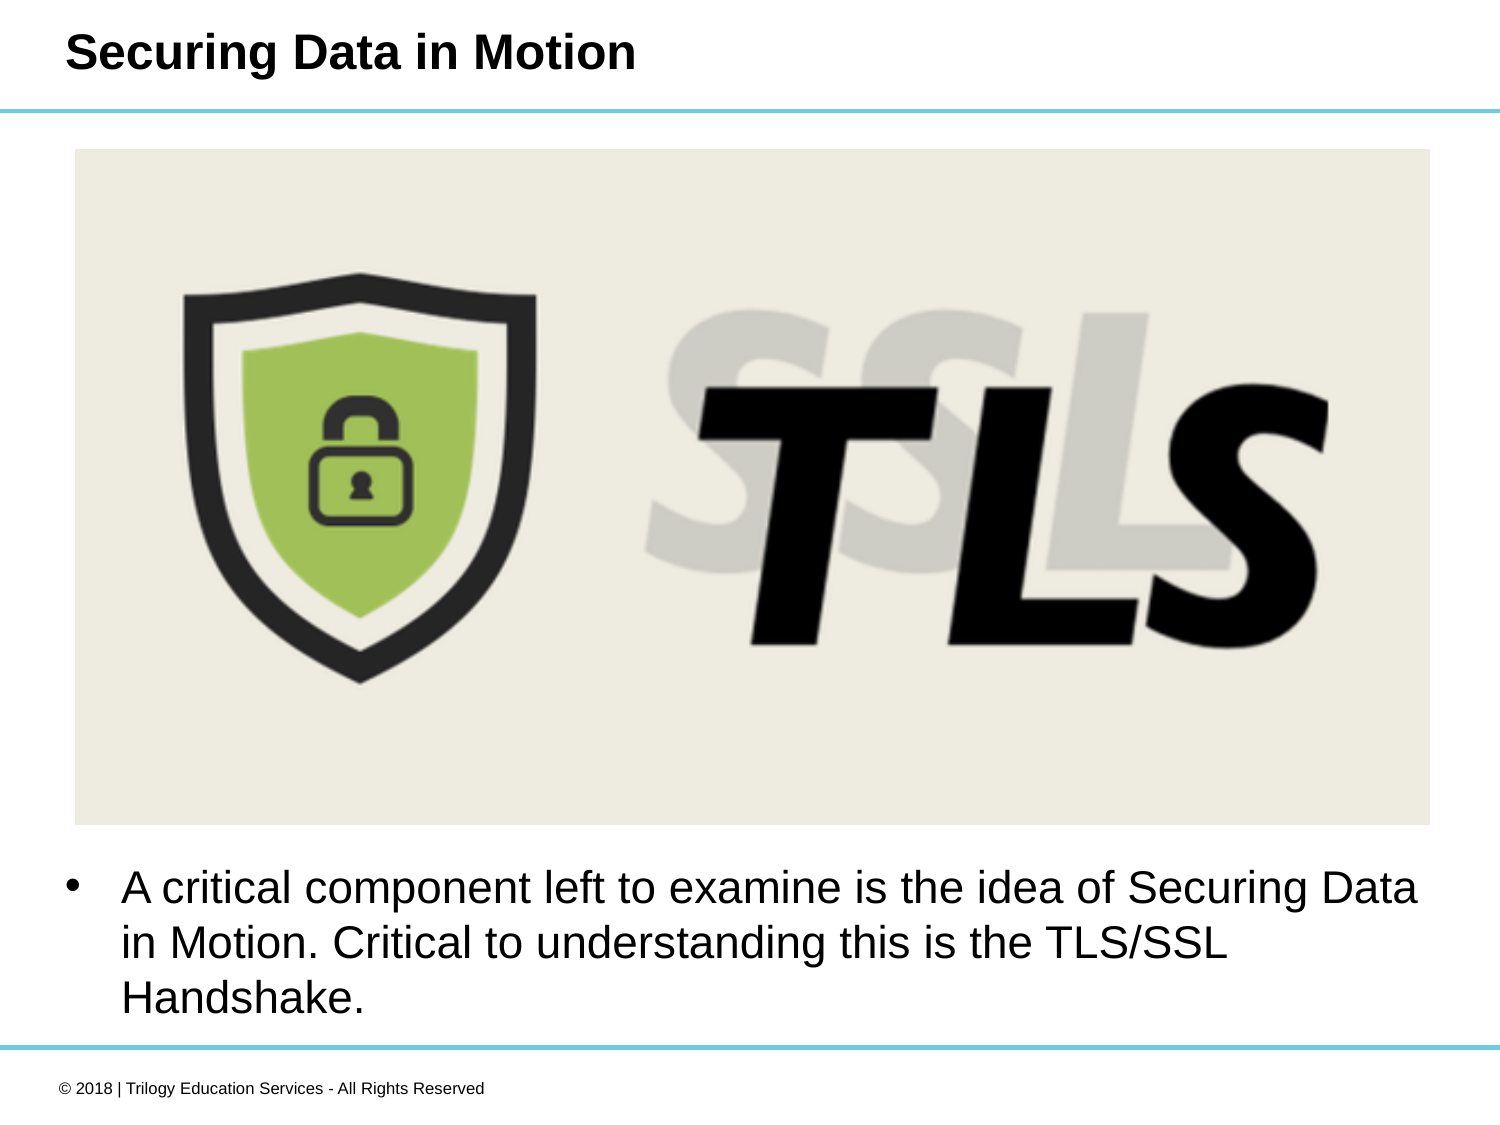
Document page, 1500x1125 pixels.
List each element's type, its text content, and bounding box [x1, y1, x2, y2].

title Securing Data in Motion [50, 0, 1113, 108]
picture [74, 149, 1430, 825]
text_box A critical component left to examine is the idea of Securing Data in Motion. Critical to understanding this is the TLS/SSL Handshake. [50, 849, 1450, 1030]
